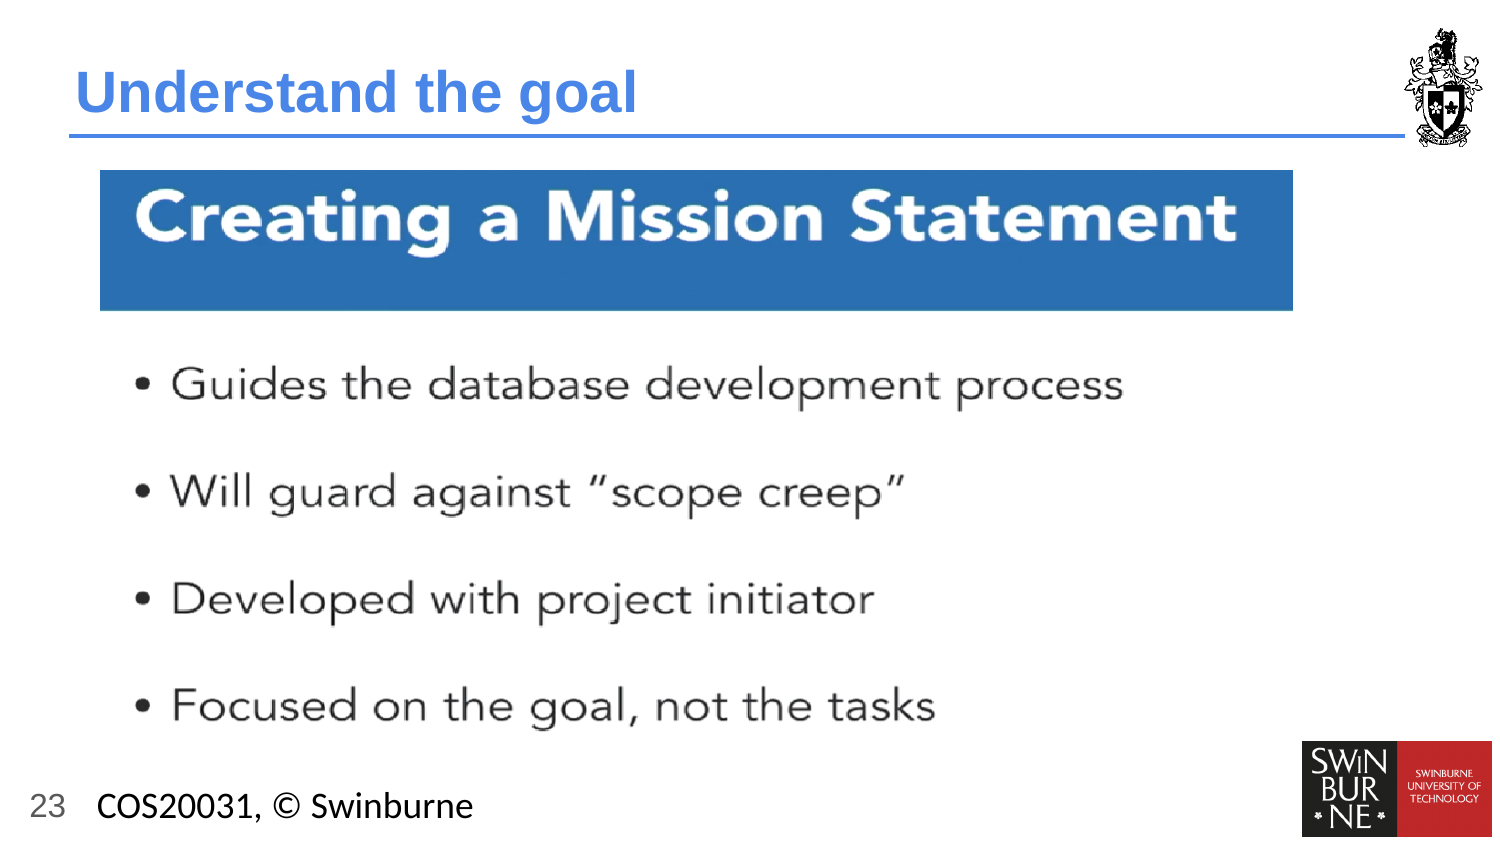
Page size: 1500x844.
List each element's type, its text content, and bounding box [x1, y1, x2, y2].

slide_number ‹#› [3, 771, 93, 837]
picture [100, 170, 1293, 761]
picture [1302, 741, 1492, 837]
title Understand the goal [60, 20, 1492, 159]
